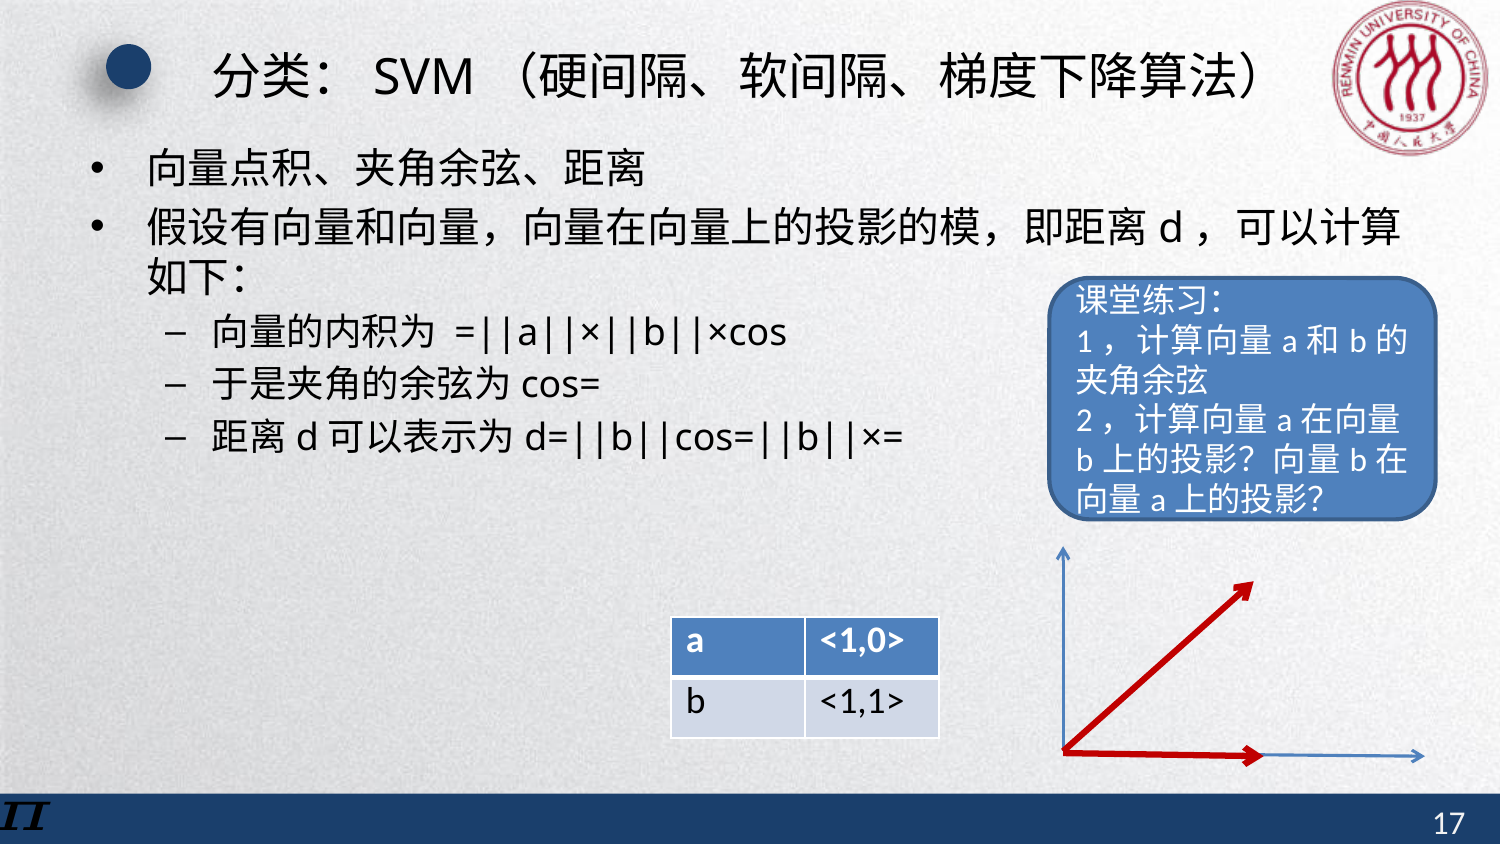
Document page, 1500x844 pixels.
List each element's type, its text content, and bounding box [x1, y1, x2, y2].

picture [0, 0, 1500, 793]
table_header a [672, 618, 804, 675]
text_box 课堂练习： 1，计算向量a和b的夹角余弦 2，计算向量a在向量b上的投影？向量b在向量a上的投影？ [1047, 275, 1438, 522]
table_cell <1,1> [806, 680, 938, 737]
table_header <1,0> [806, 618, 938, 675]
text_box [1266, 752, 1426, 757]
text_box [1062, 581, 1254, 752]
title 分类：SVM（硬间隔、软间隔、梯度下降算法） [75, 33, 1425, 116]
table_cell b [672, 680, 804, 737]
